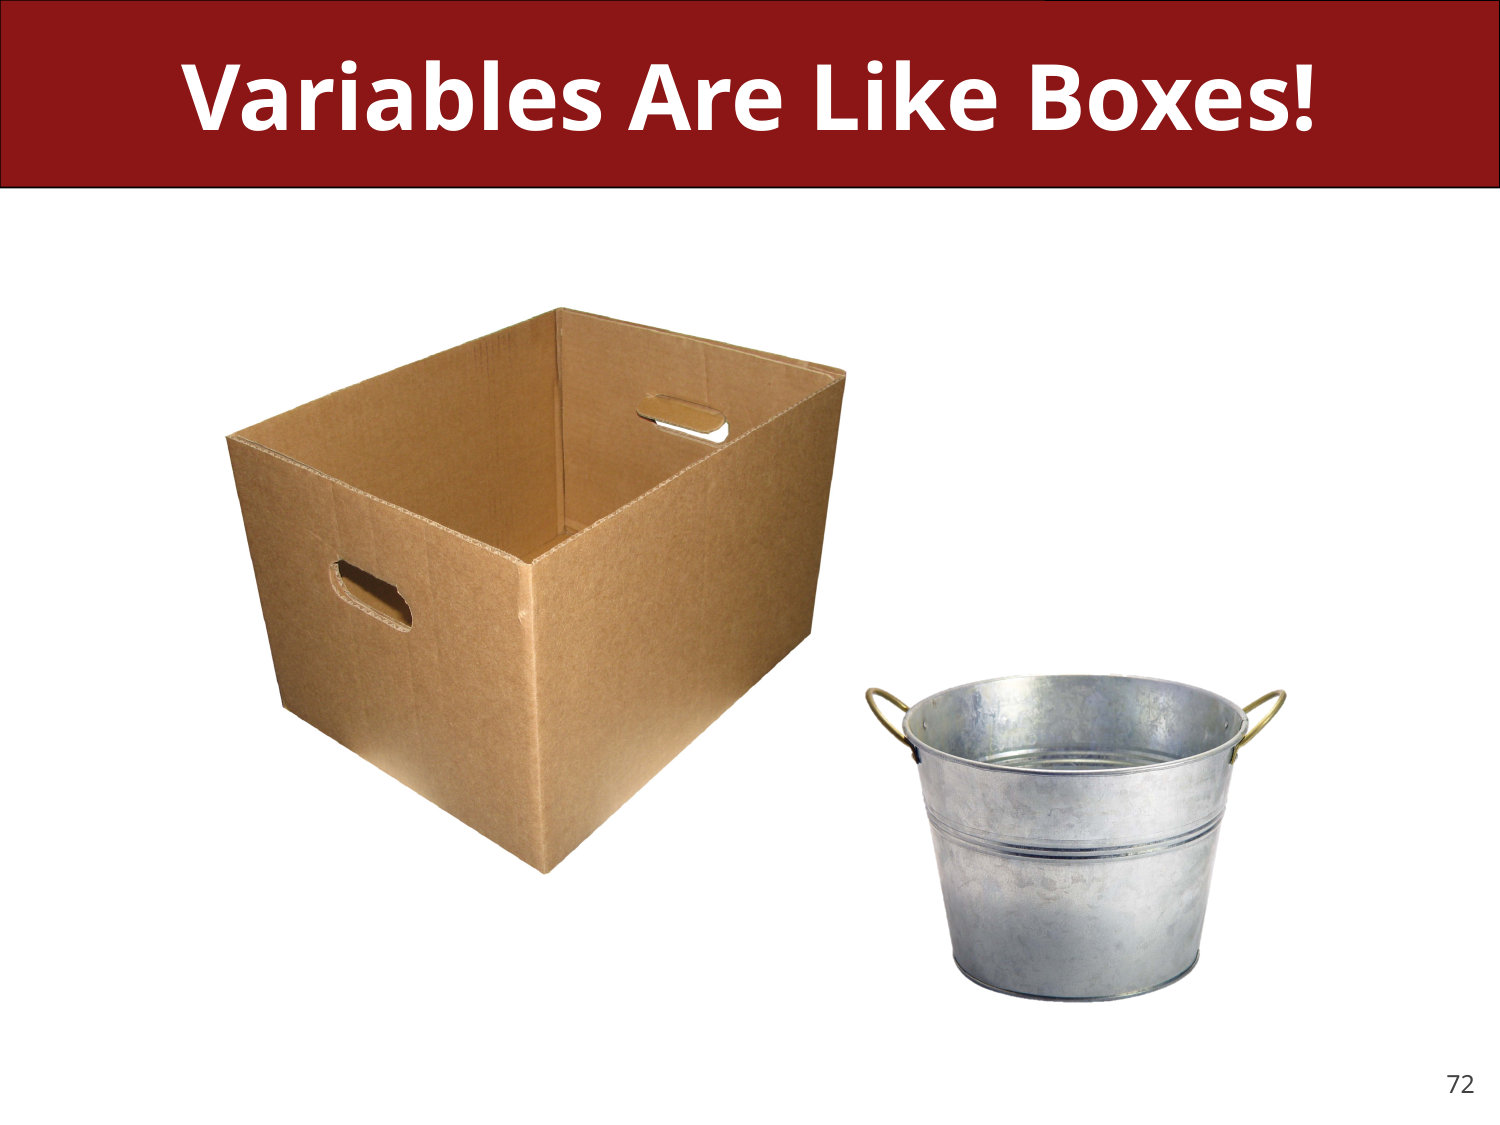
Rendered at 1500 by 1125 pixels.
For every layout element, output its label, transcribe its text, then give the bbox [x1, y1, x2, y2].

picture [213, 266, 1354, 1091]
title Variables Are Like Boxes! [75, 0, 1425, 188]
